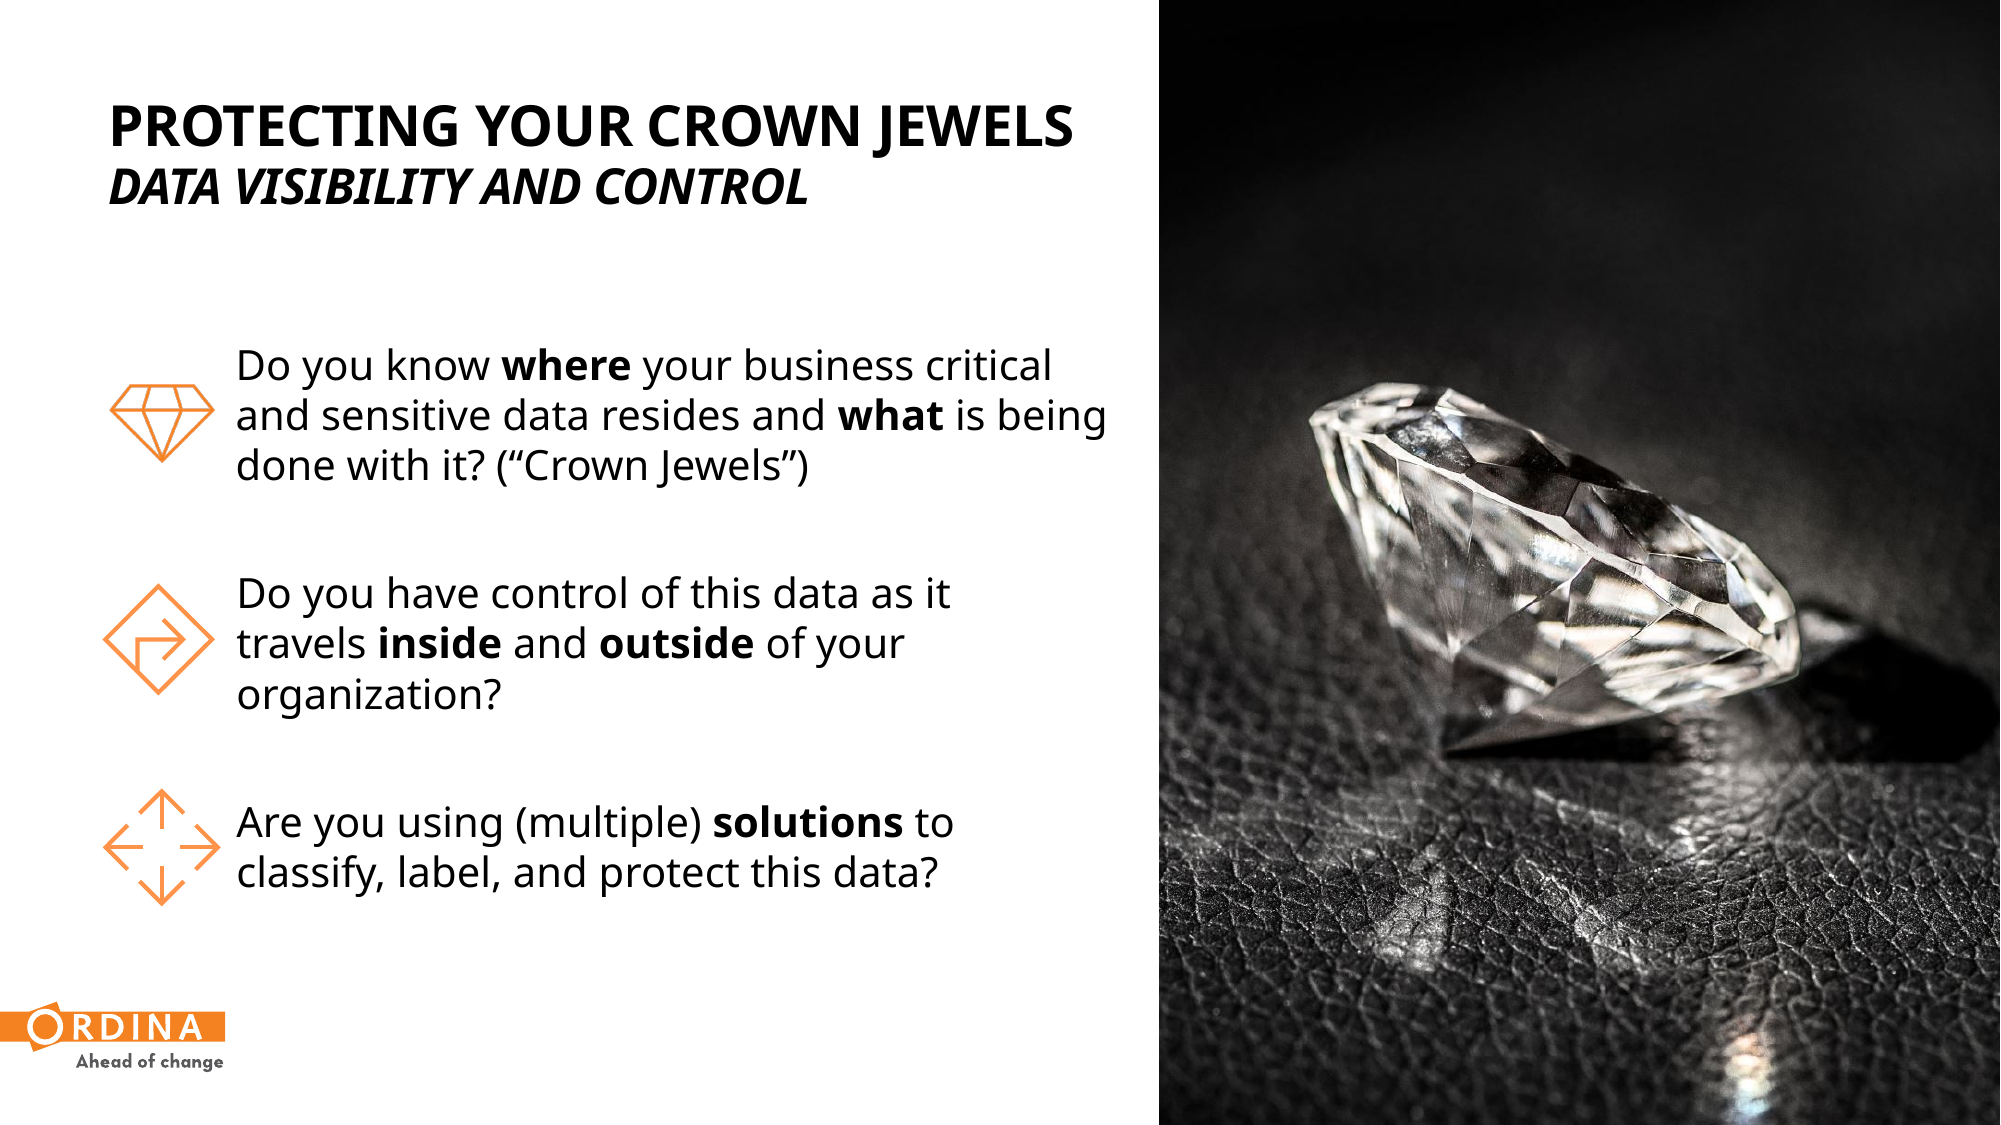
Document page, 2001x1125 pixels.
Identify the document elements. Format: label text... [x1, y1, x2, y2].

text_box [103, 330, 1134, 498]
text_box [105, 584, 1096, 701]
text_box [105, 787, 1105, 904]
title Protecting Your Crown Jewels Data Visibility and Control [108, 95, 1153, 256]
picture [1158, 0, 2000, 1125]
